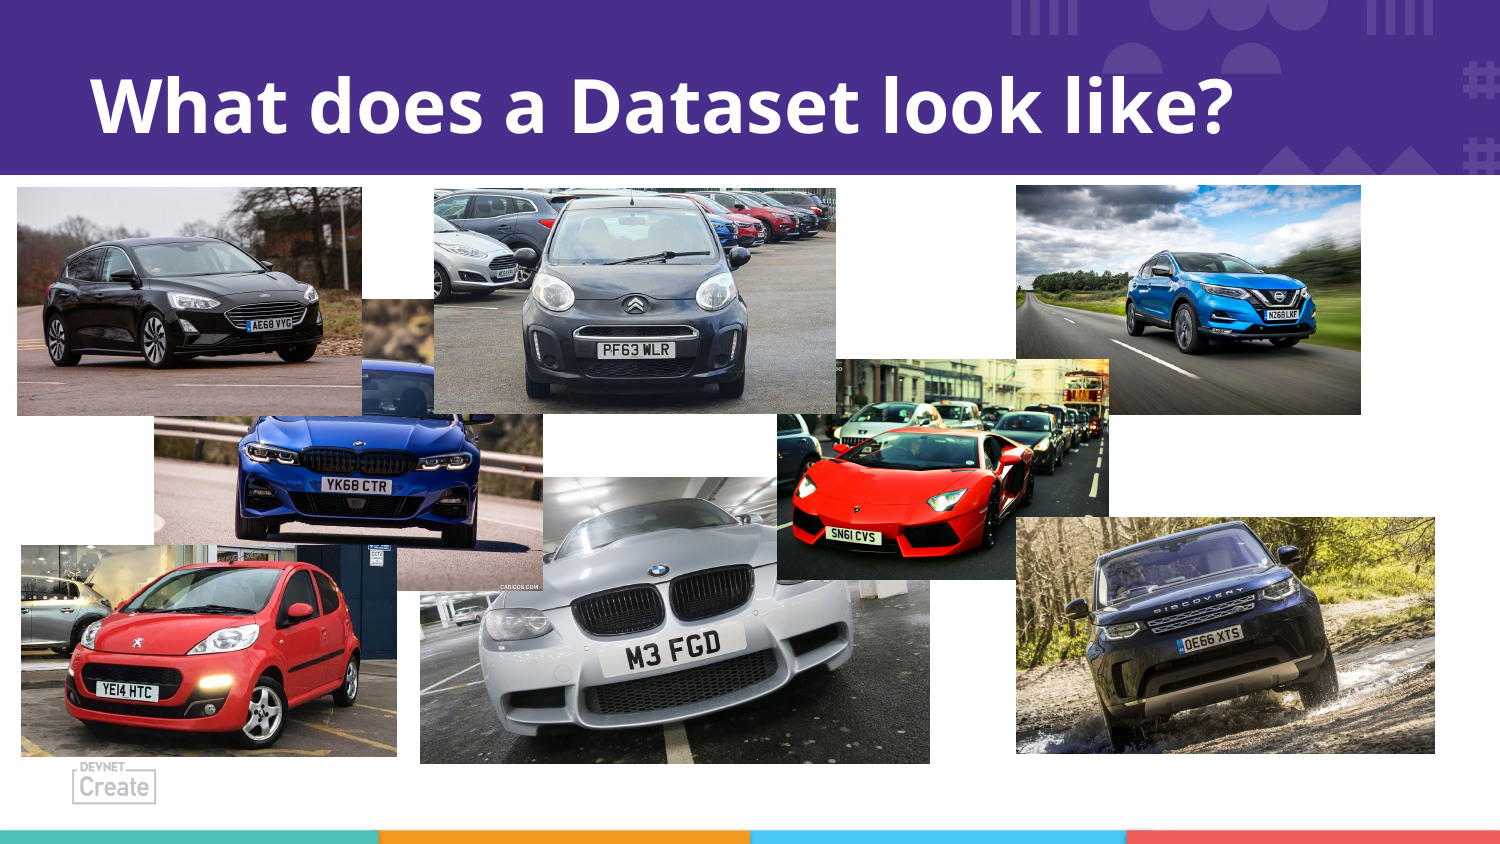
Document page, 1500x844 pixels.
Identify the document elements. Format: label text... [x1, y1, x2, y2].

picture [17, 184, 1436, 765]
picture [0, 0, 1500, 175]
title What does a Dataset look like? [75, 33, 1425, 175]
